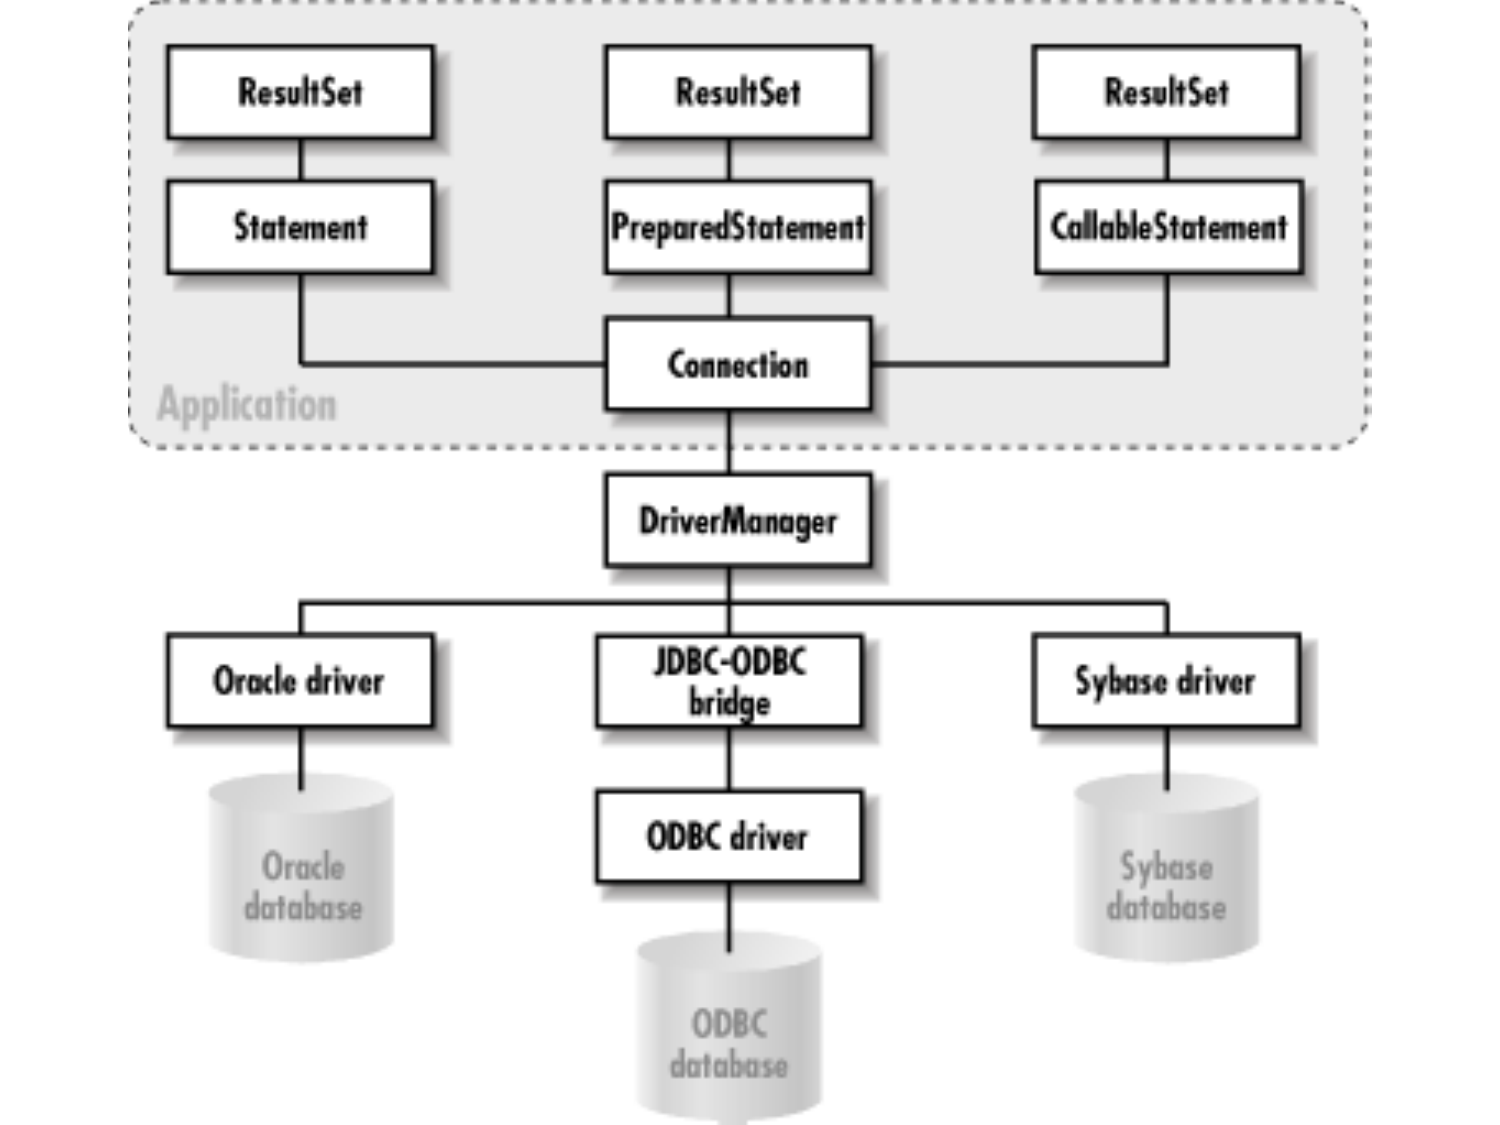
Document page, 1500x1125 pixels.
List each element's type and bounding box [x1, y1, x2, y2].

picture [127, 0, 1373, 1125]
